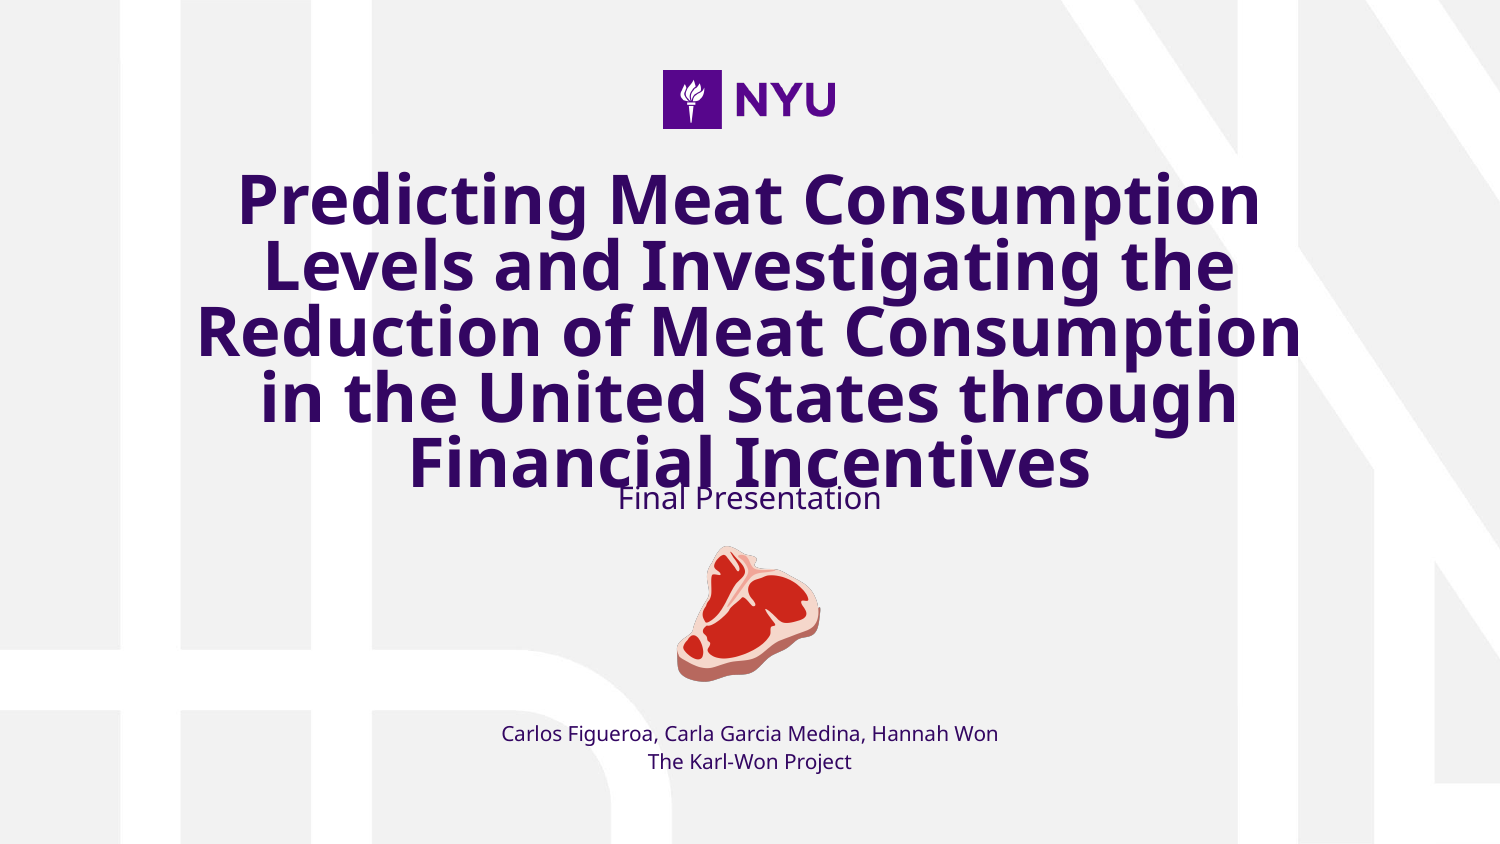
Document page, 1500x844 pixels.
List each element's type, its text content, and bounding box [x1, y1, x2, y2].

picture [0, 752, 1500, 844]
picture [0, 0, 1500, 702]
title Predicting Meat Consumption Levels and Investigating the Reduction of Meat Consumption in the United States through Financial Incentives [148, 205, 1352, 468]
subtitle Final Presentation [409, 457, 1091, 573]
list Carlos Figueroa, Carla Garcia Medina, Hannah Won The Karl-Won Project [0, 701, 1500, 752]
